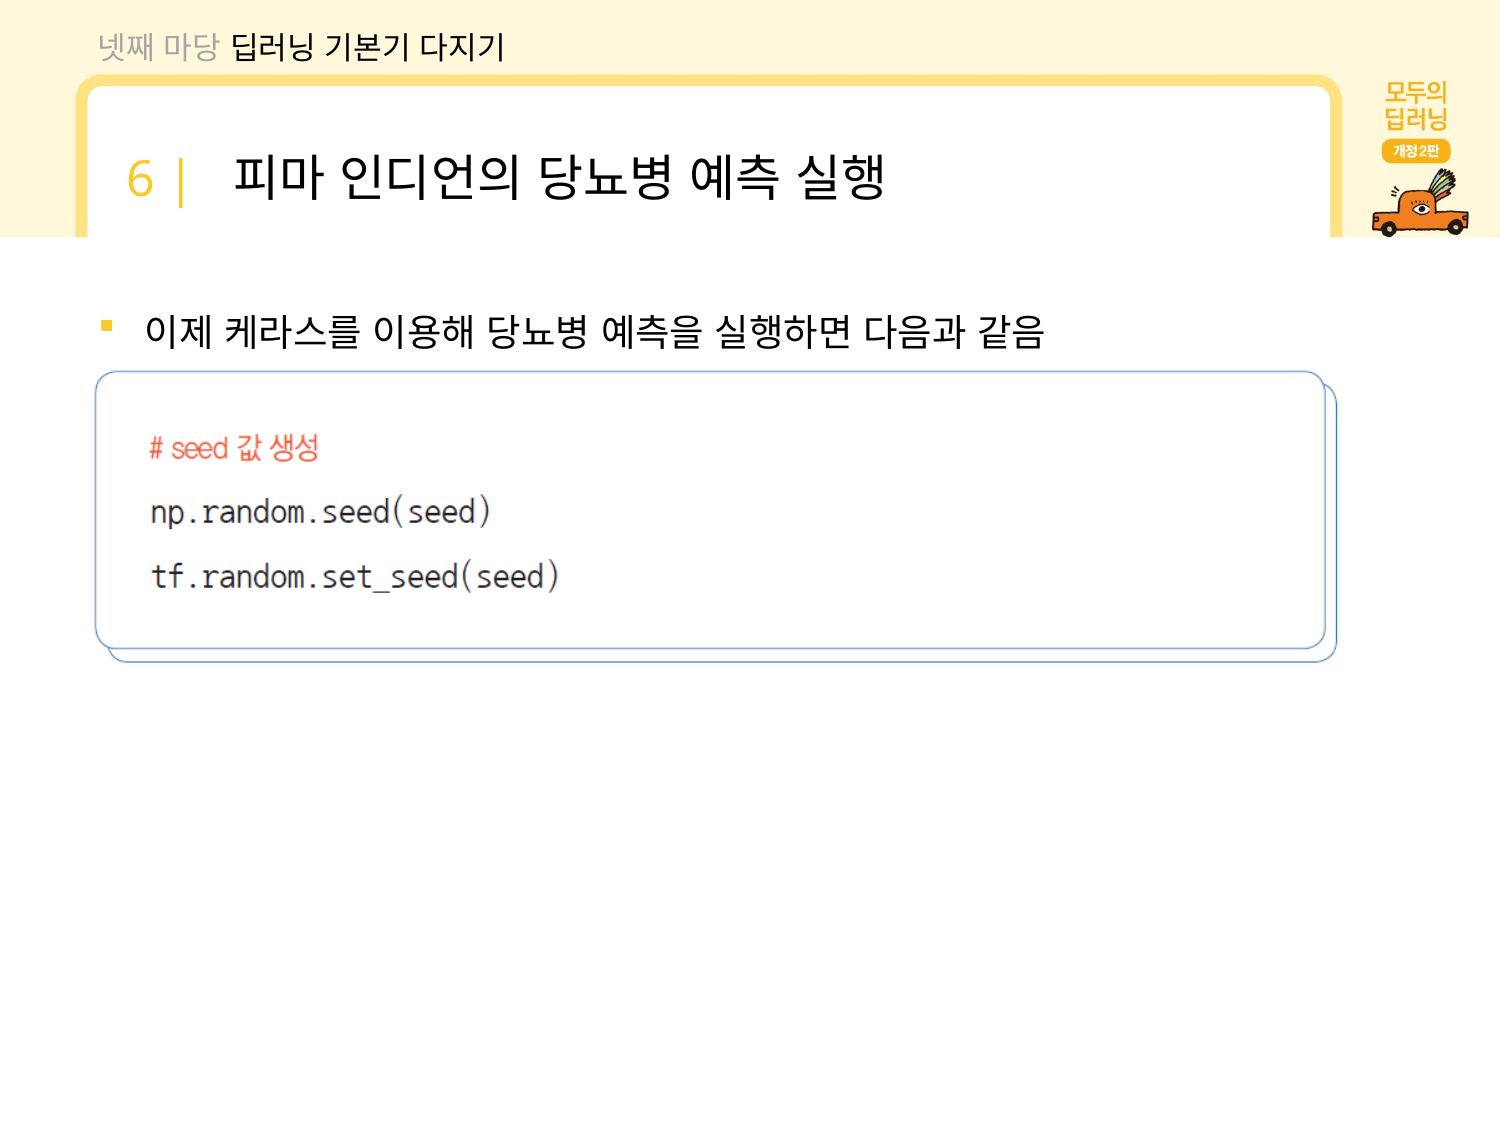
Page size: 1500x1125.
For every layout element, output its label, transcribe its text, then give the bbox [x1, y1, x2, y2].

picture [0, 0, 1500, 1125]
text_box 이제 케라스를 이용해 당뇨병 예측을 실행하면 다음과 같음 [83, 272, 1327, 362]
text_box 6 | 피마 인디언의 당뇨병 예측 실행 [111, 99, 1309, 214]
text_box 넷째 마당 딥러닝 기본기 다지기 [82, 0, 1133, 74]
